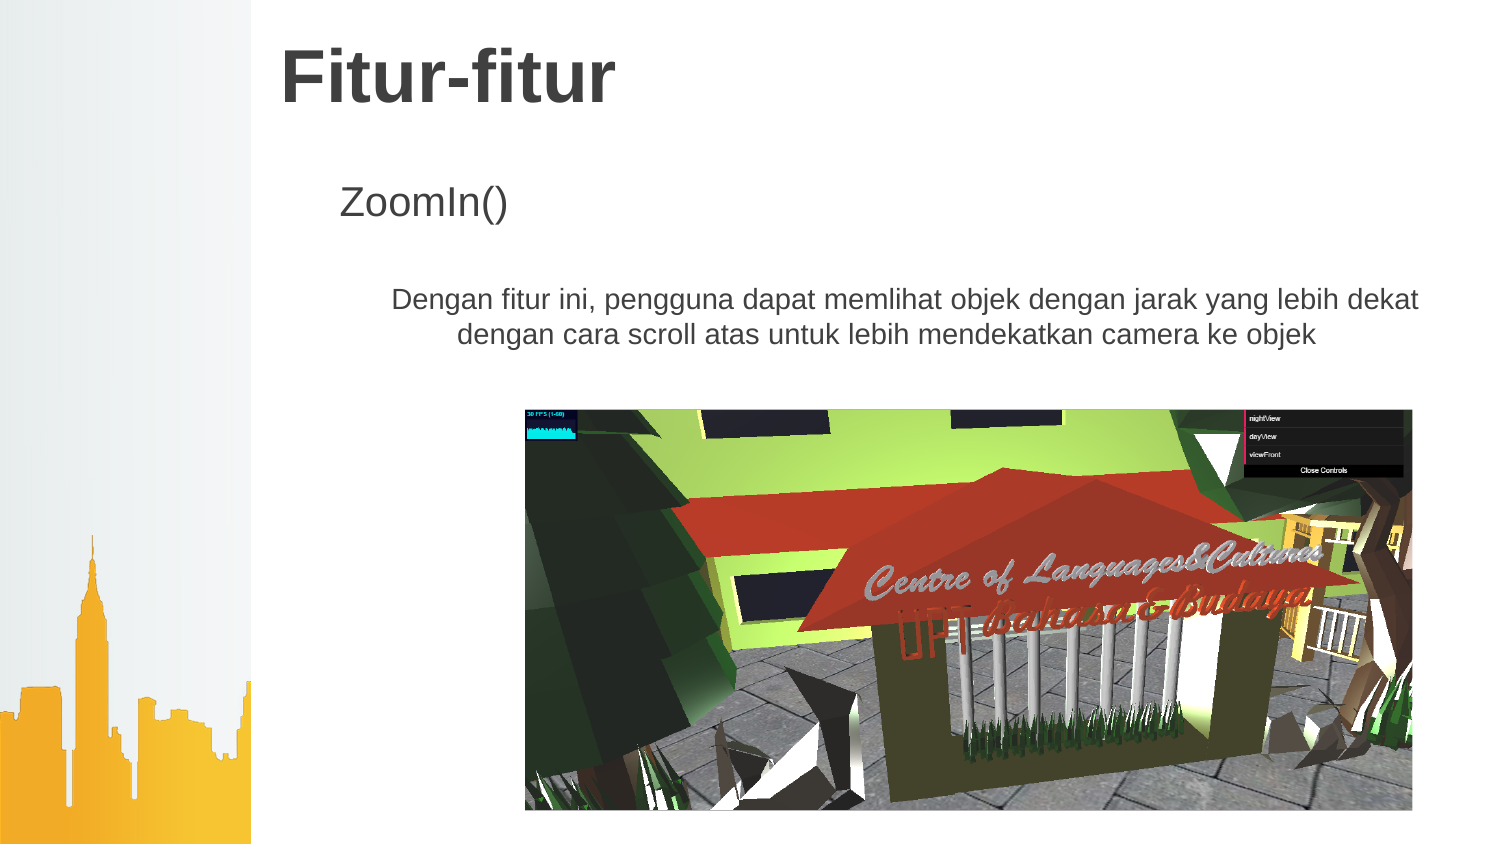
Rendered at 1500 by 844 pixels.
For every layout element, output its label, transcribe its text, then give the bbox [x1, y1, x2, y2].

title Fitur-fitur [265, 0, 1500, 146]
picture [0, 0, 1500, 844]
list ZoomIn() [324, 161, 1459, 238]
list Dengan fitur ini, pengguna dapat memlihat objek dengan jarak yang lebih dekat dengan cara scroll atas untuk lebih mendekatkan camera ke objek [326, 273, 1461, 765]
